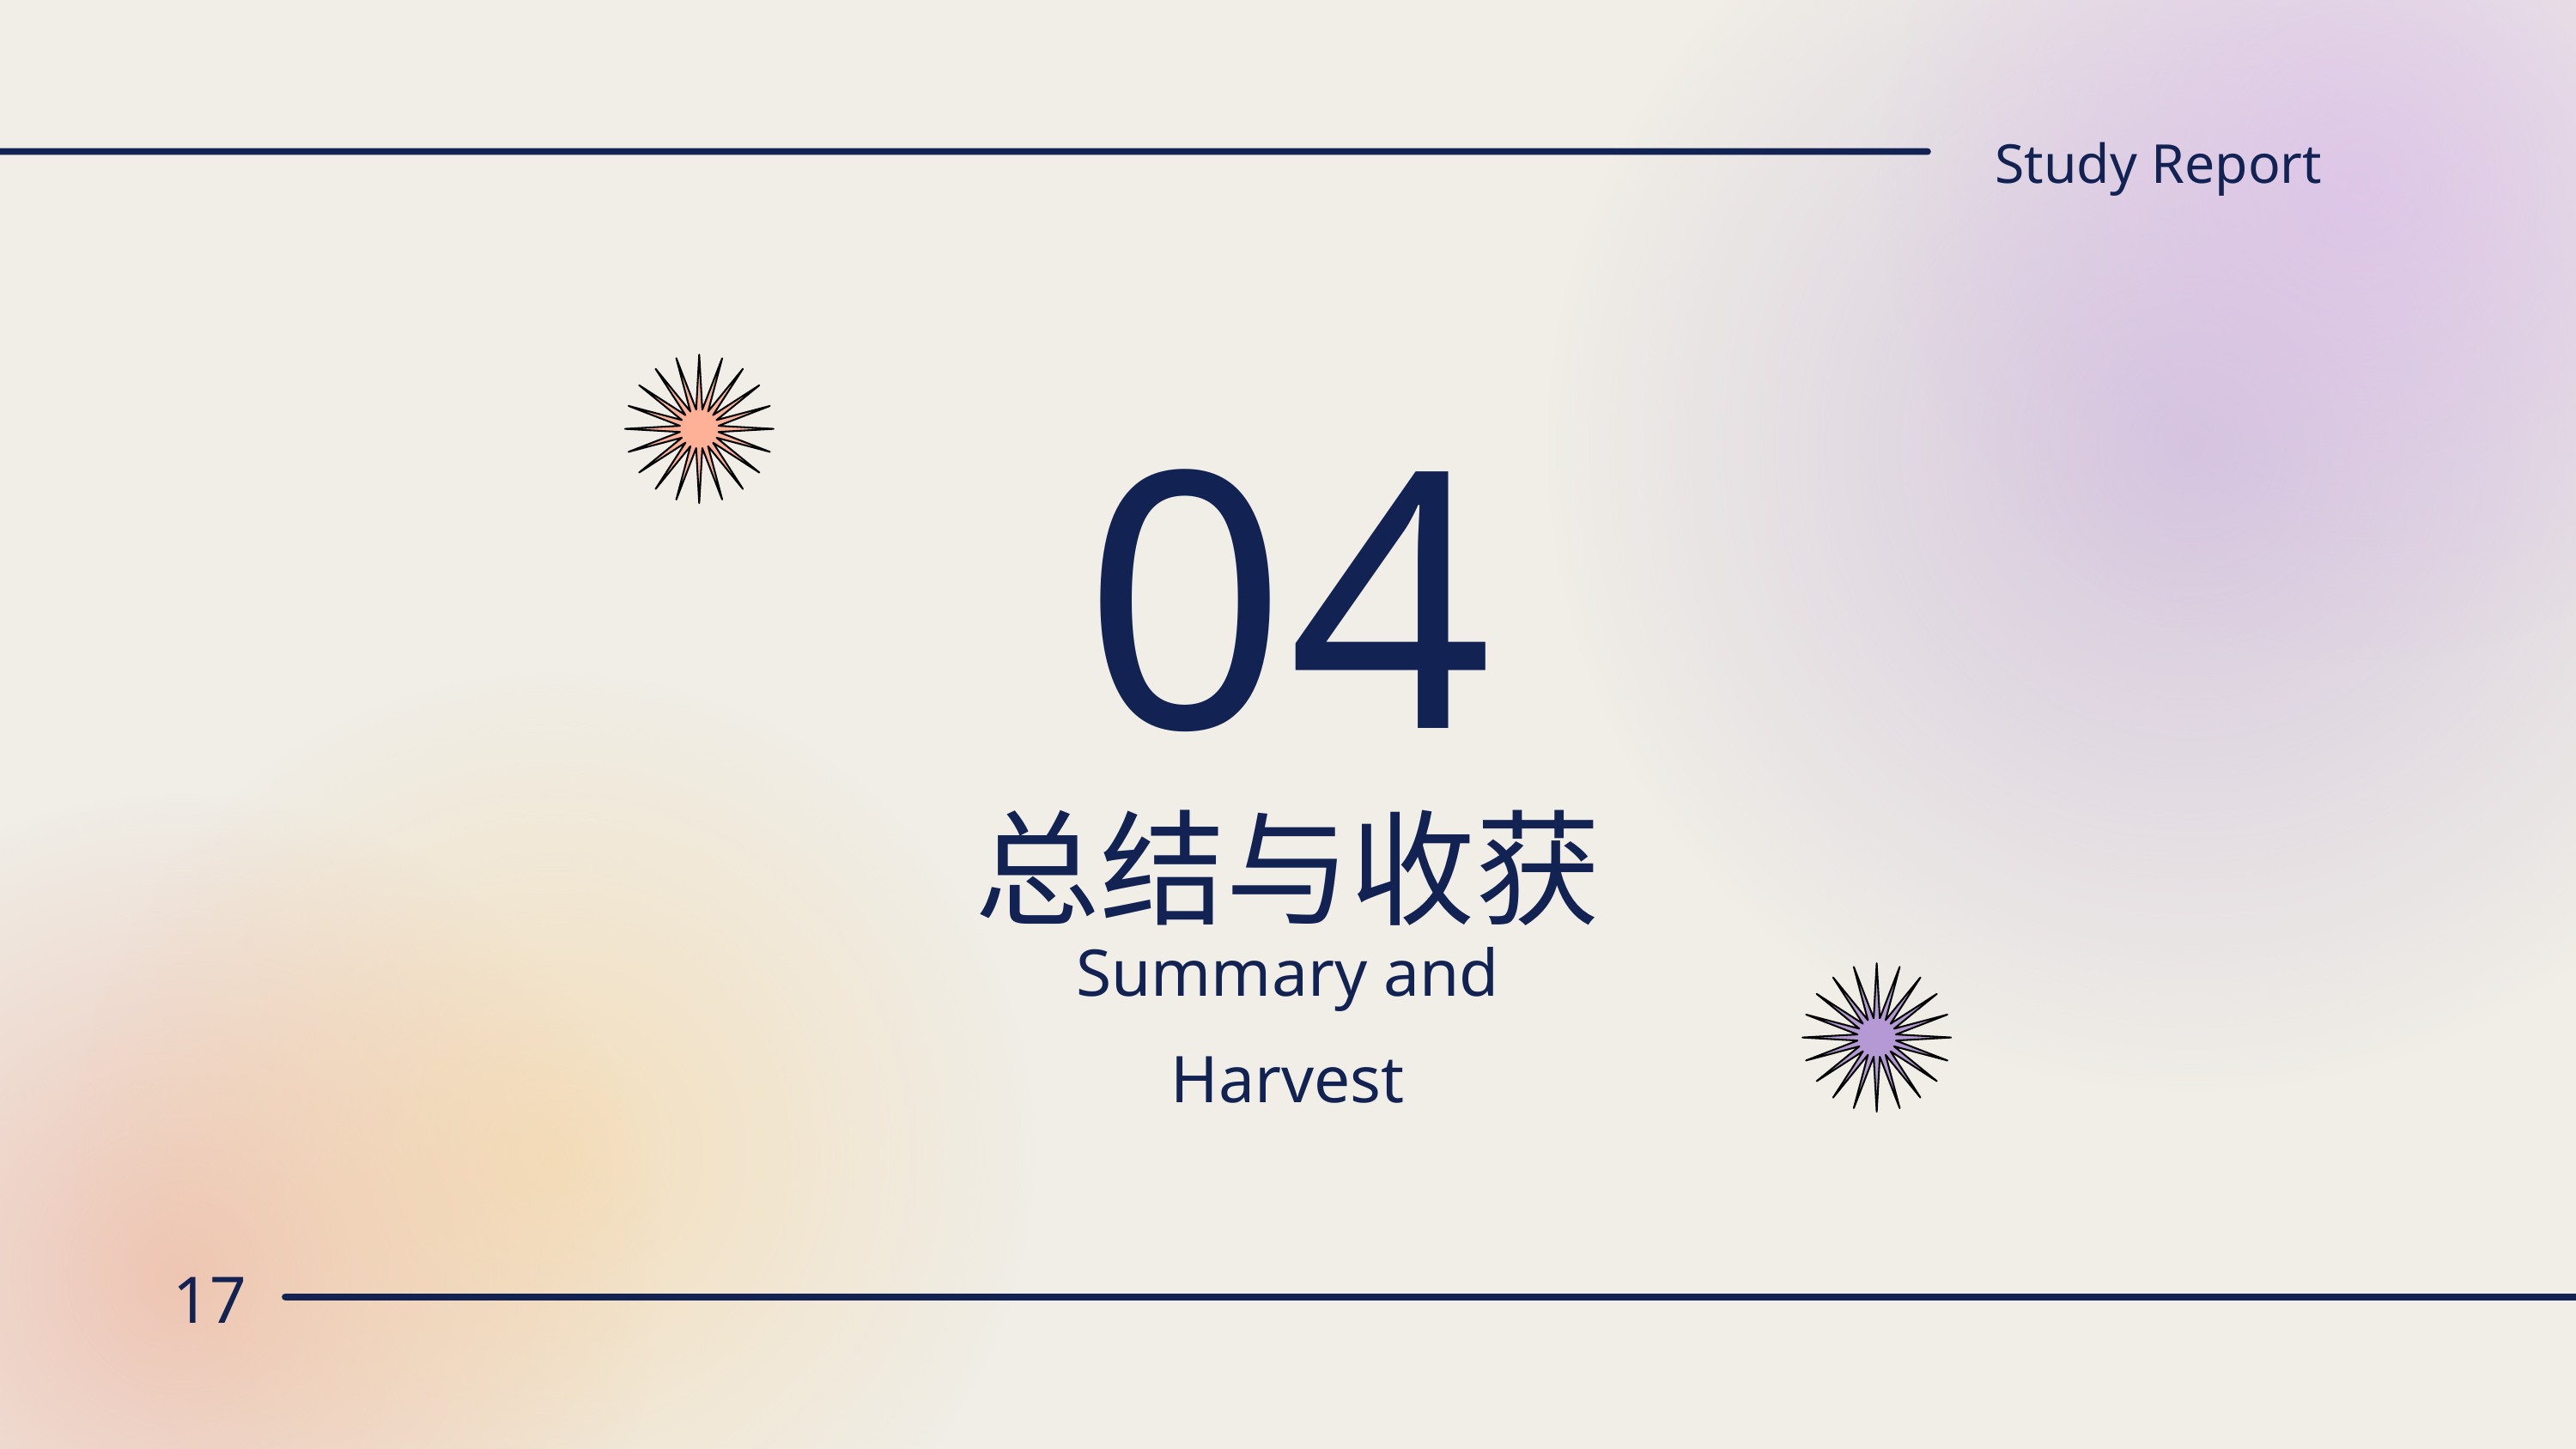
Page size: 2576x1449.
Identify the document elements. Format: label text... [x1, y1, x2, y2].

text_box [624, 354, 775, 504]
text_box 总结与收获 [1041, 734, 1538, 903]
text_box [1542, 0, 2576, 1096]
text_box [0, 670, 1037, 1449]
text_box Summary and Harvest [1041, 903, 1625, 1116]
text_box 04 [972, 300, 1538, 734]
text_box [1801, 962, 1952, 1113]
